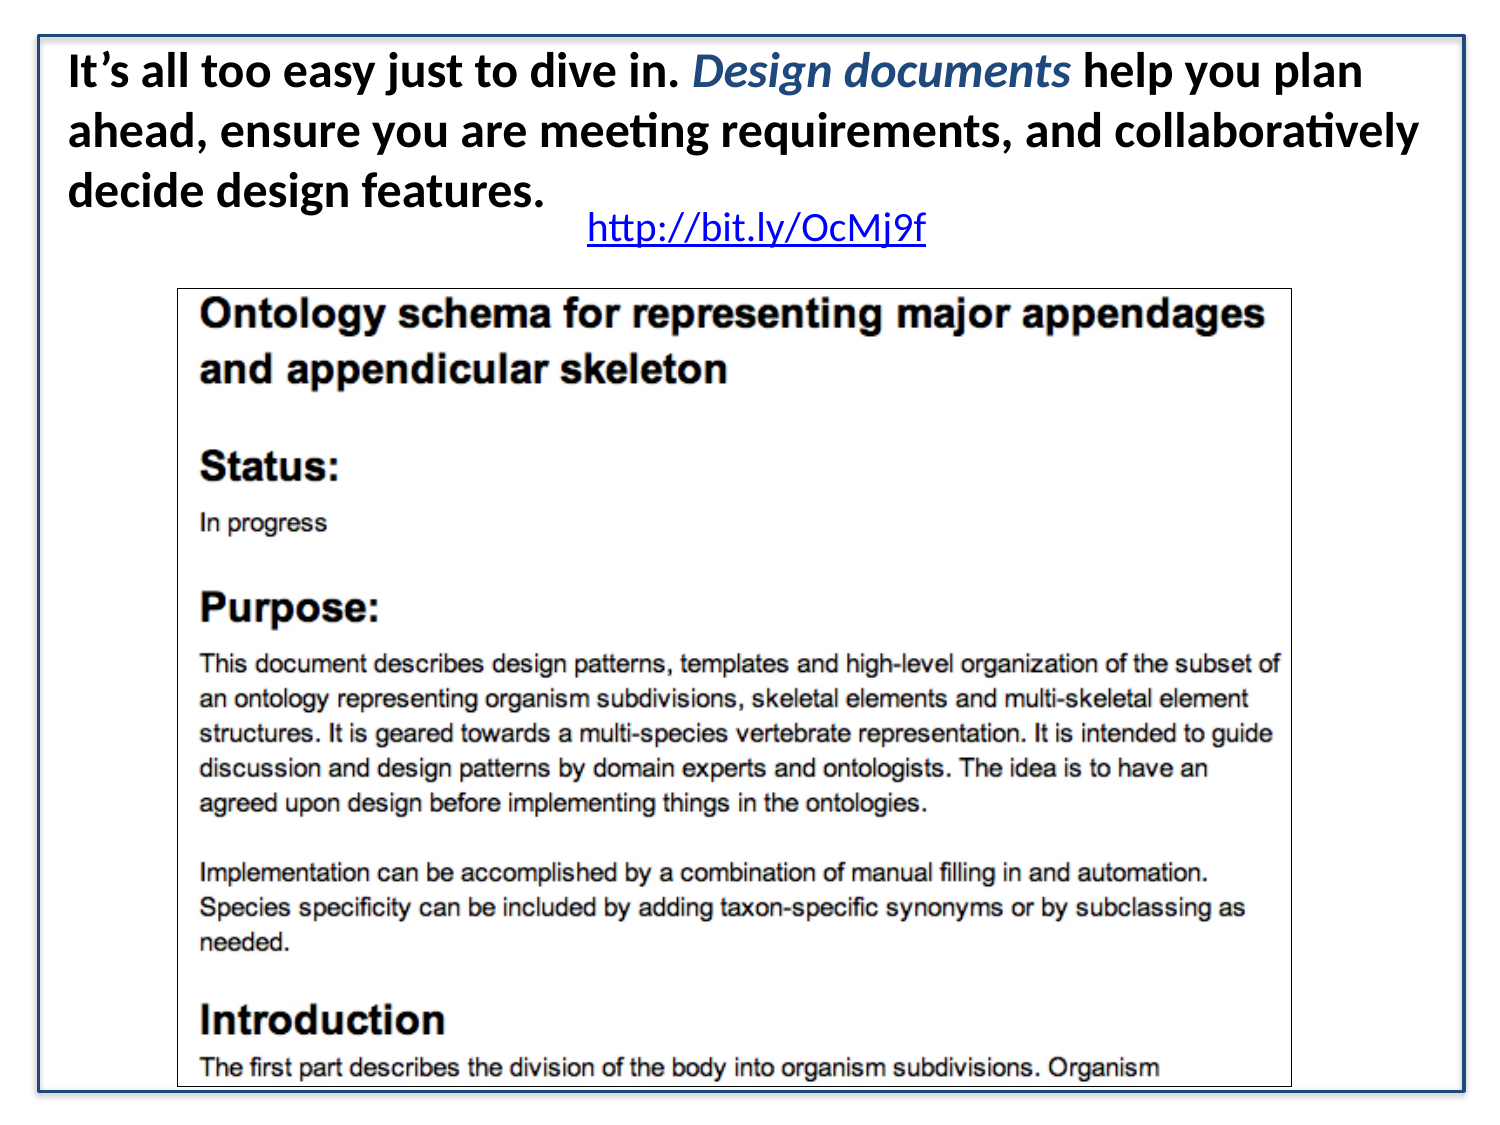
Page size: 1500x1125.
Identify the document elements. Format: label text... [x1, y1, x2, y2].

text_box It’s all too easy just to dive in. Design documents help you plan ahead, ensure you are meeting requirements, and collaboratively decide design features. [52, 30, 1464, 35]
text_box [37, 35, 1465, 1092]
picture [177, 288, 1292, 1087]
